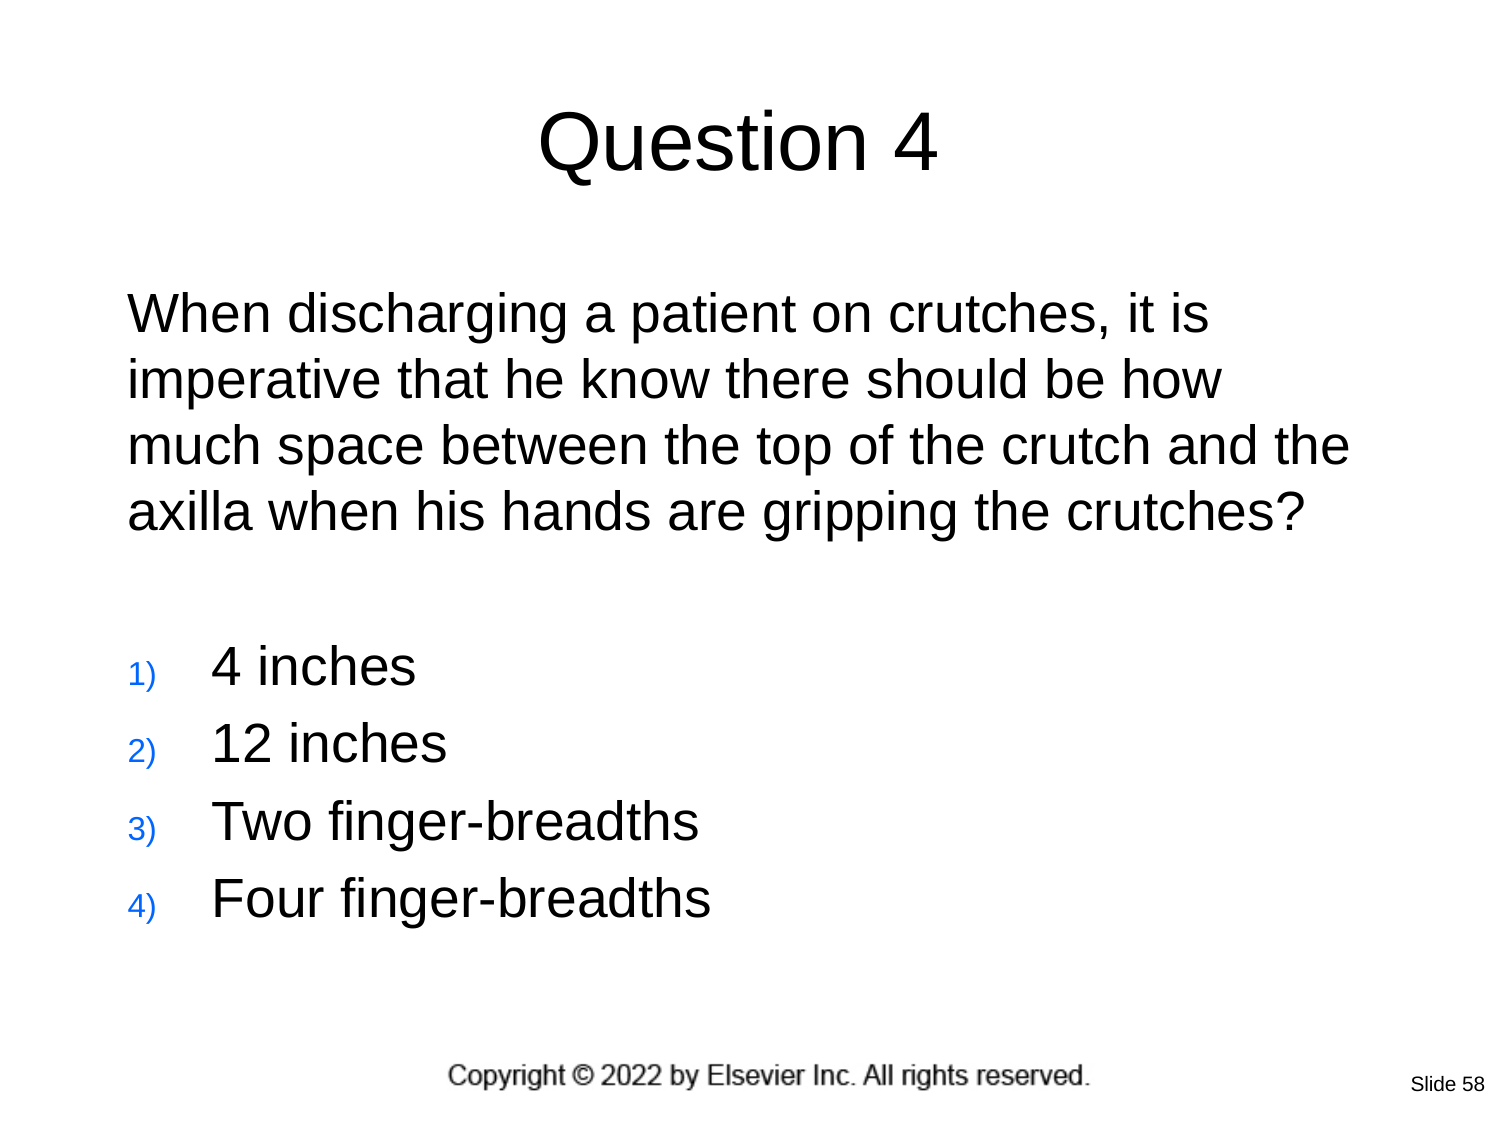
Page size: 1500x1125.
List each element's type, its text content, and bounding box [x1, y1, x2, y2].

slide_number Slide 58 [1188, 1063, 1500, 1125]
picture [433, 1049, 1108, 1101]
list When discharging a patient on crutches, it is imperative that he know there should be how much space between the top of the crutch and the axilla when his hands are gripping the crutches? 4 inches 12 inches Two finger-breadths Four finger-breadths [112, 269, 1388, 1000]
title Question 4 [112, 37, 1388, 238]
